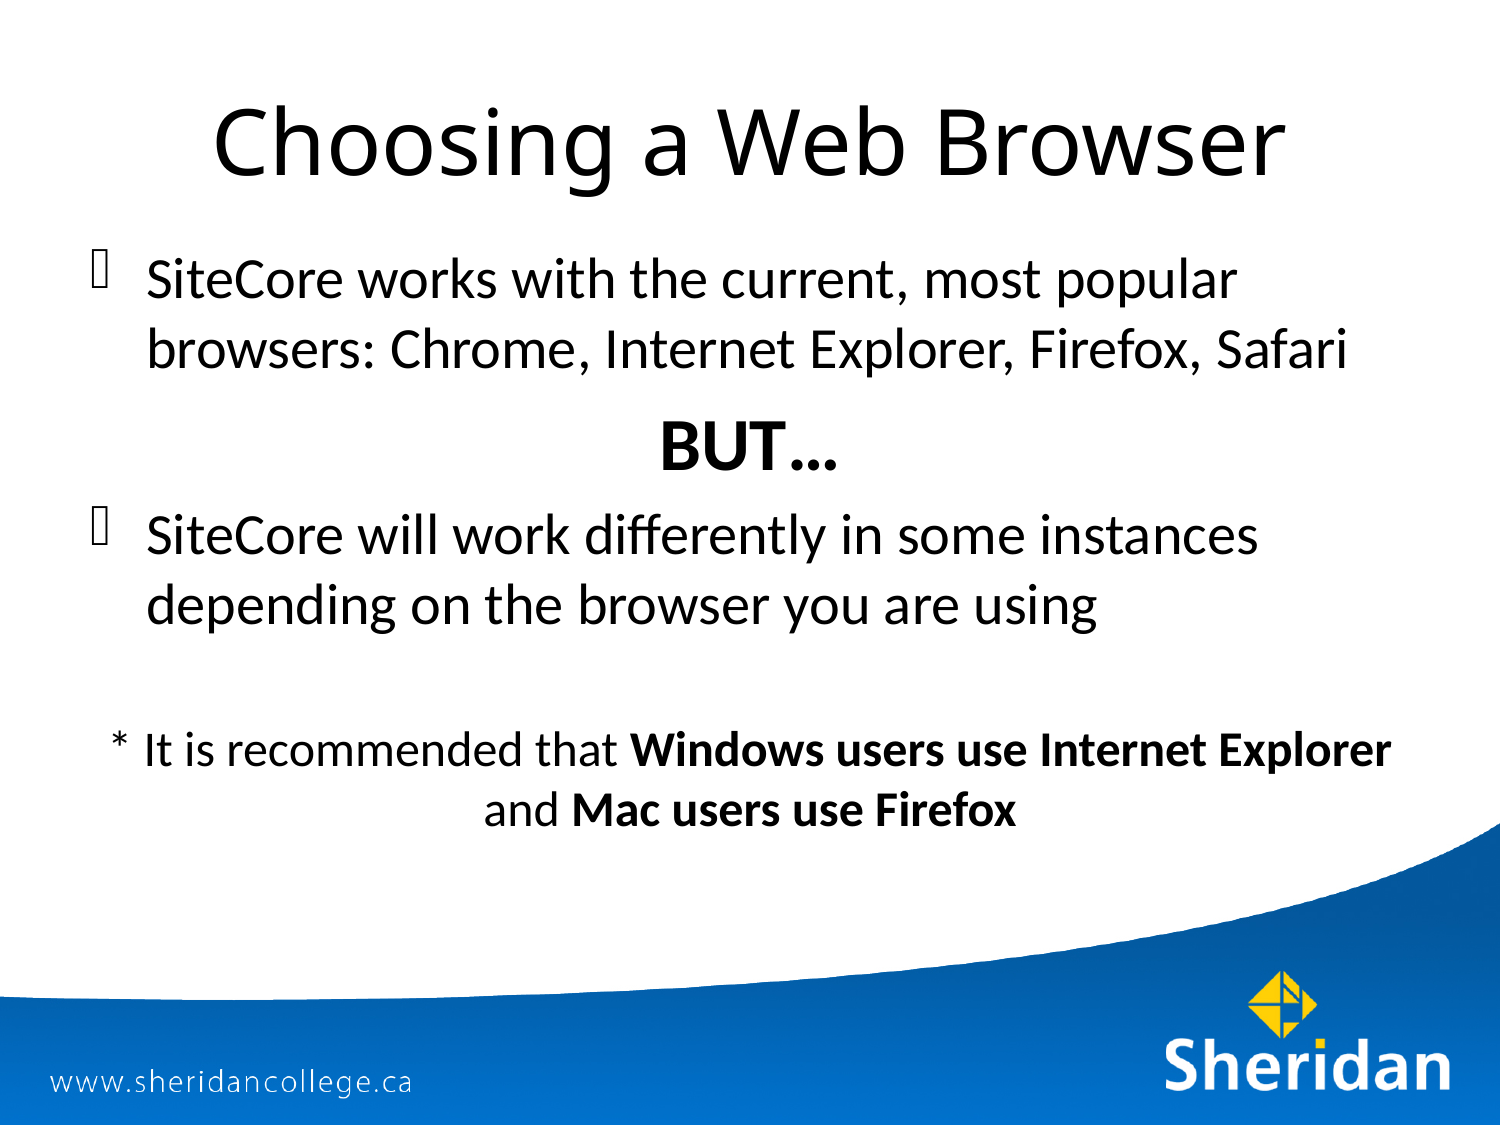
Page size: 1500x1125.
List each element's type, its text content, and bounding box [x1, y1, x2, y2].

picture [0, 86, 1500, 1125]
list SiteCore works with the current, most popular browsers: Chrome, Internet Explorer, Firefox, Safari BUT… SiteCore will work differently in some instances depending on the browser you are using * It is recommended that Windows users use Internet Explorer and Mac users use Firefox [75, 232, 1425, 936]
title Choosing a Web Browser [75, 45, 1425, 232]
